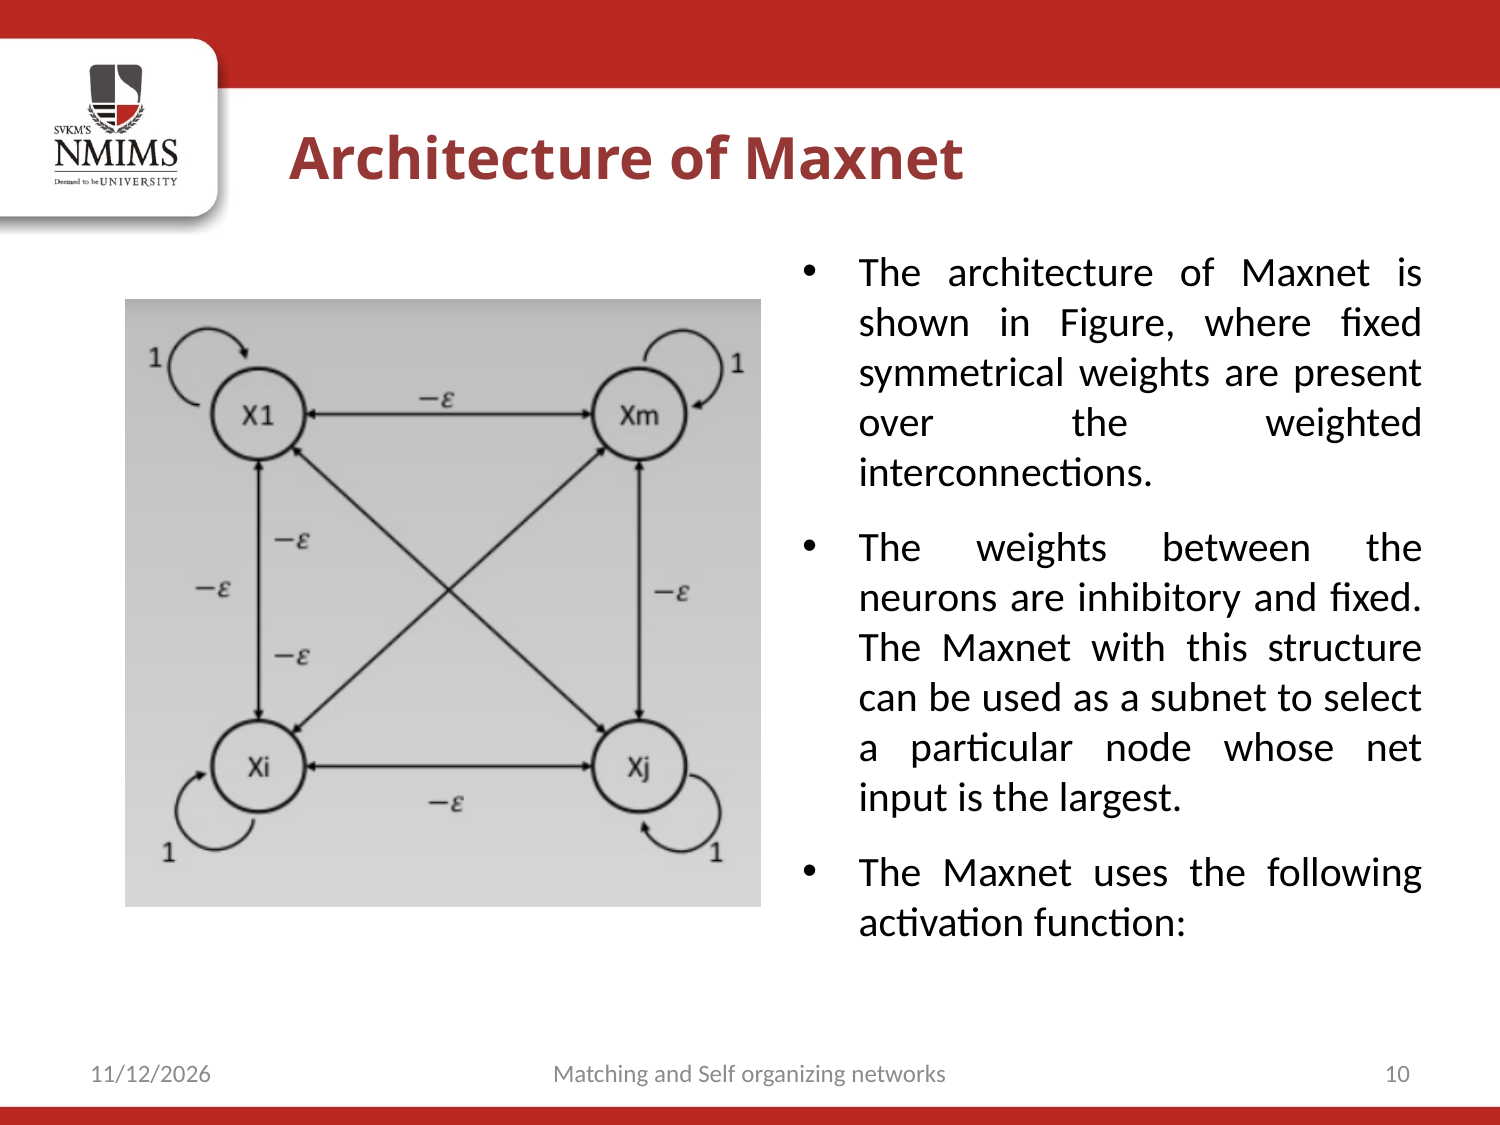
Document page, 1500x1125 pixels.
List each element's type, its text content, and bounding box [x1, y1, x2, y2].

picture [0, 0, 1500, 1125]
text_box Architecture of Maxnet [274, 114, 1238, 199]
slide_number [75, 1042, 425, 1103]
footer Matching and Self organizing networks [512, 1042, 988, 1103]
slide_number 10 [1074, 1042, 1425, 1103]
